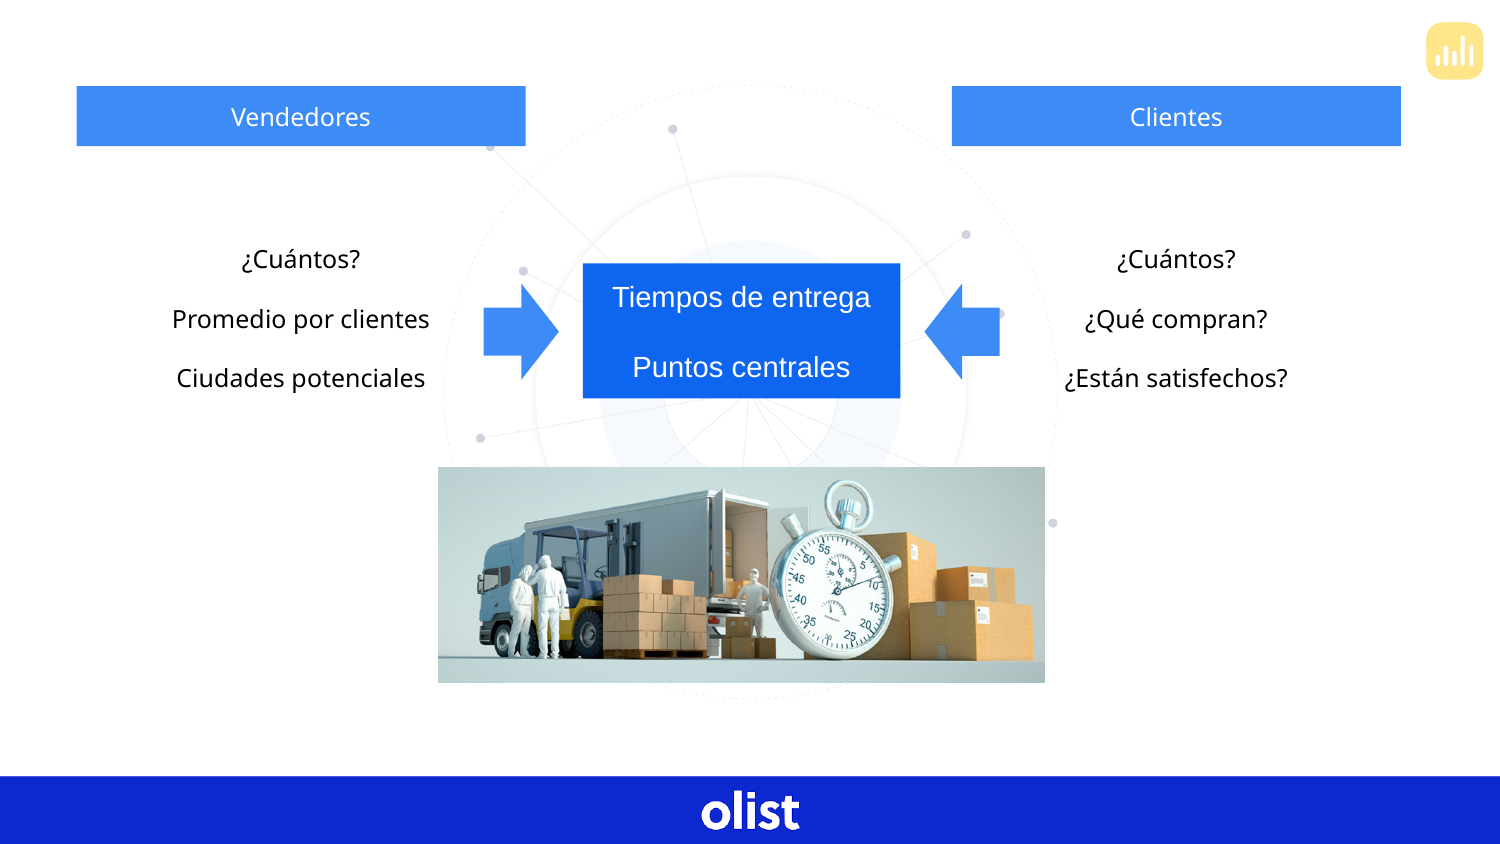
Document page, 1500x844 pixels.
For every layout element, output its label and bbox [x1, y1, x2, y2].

text_box [133, 227, 1344, 411]
picture [0, 0, 1500, 844]
text_box [76, 85, 1402, 147]
text_box [483, 283, 1000, 381]
